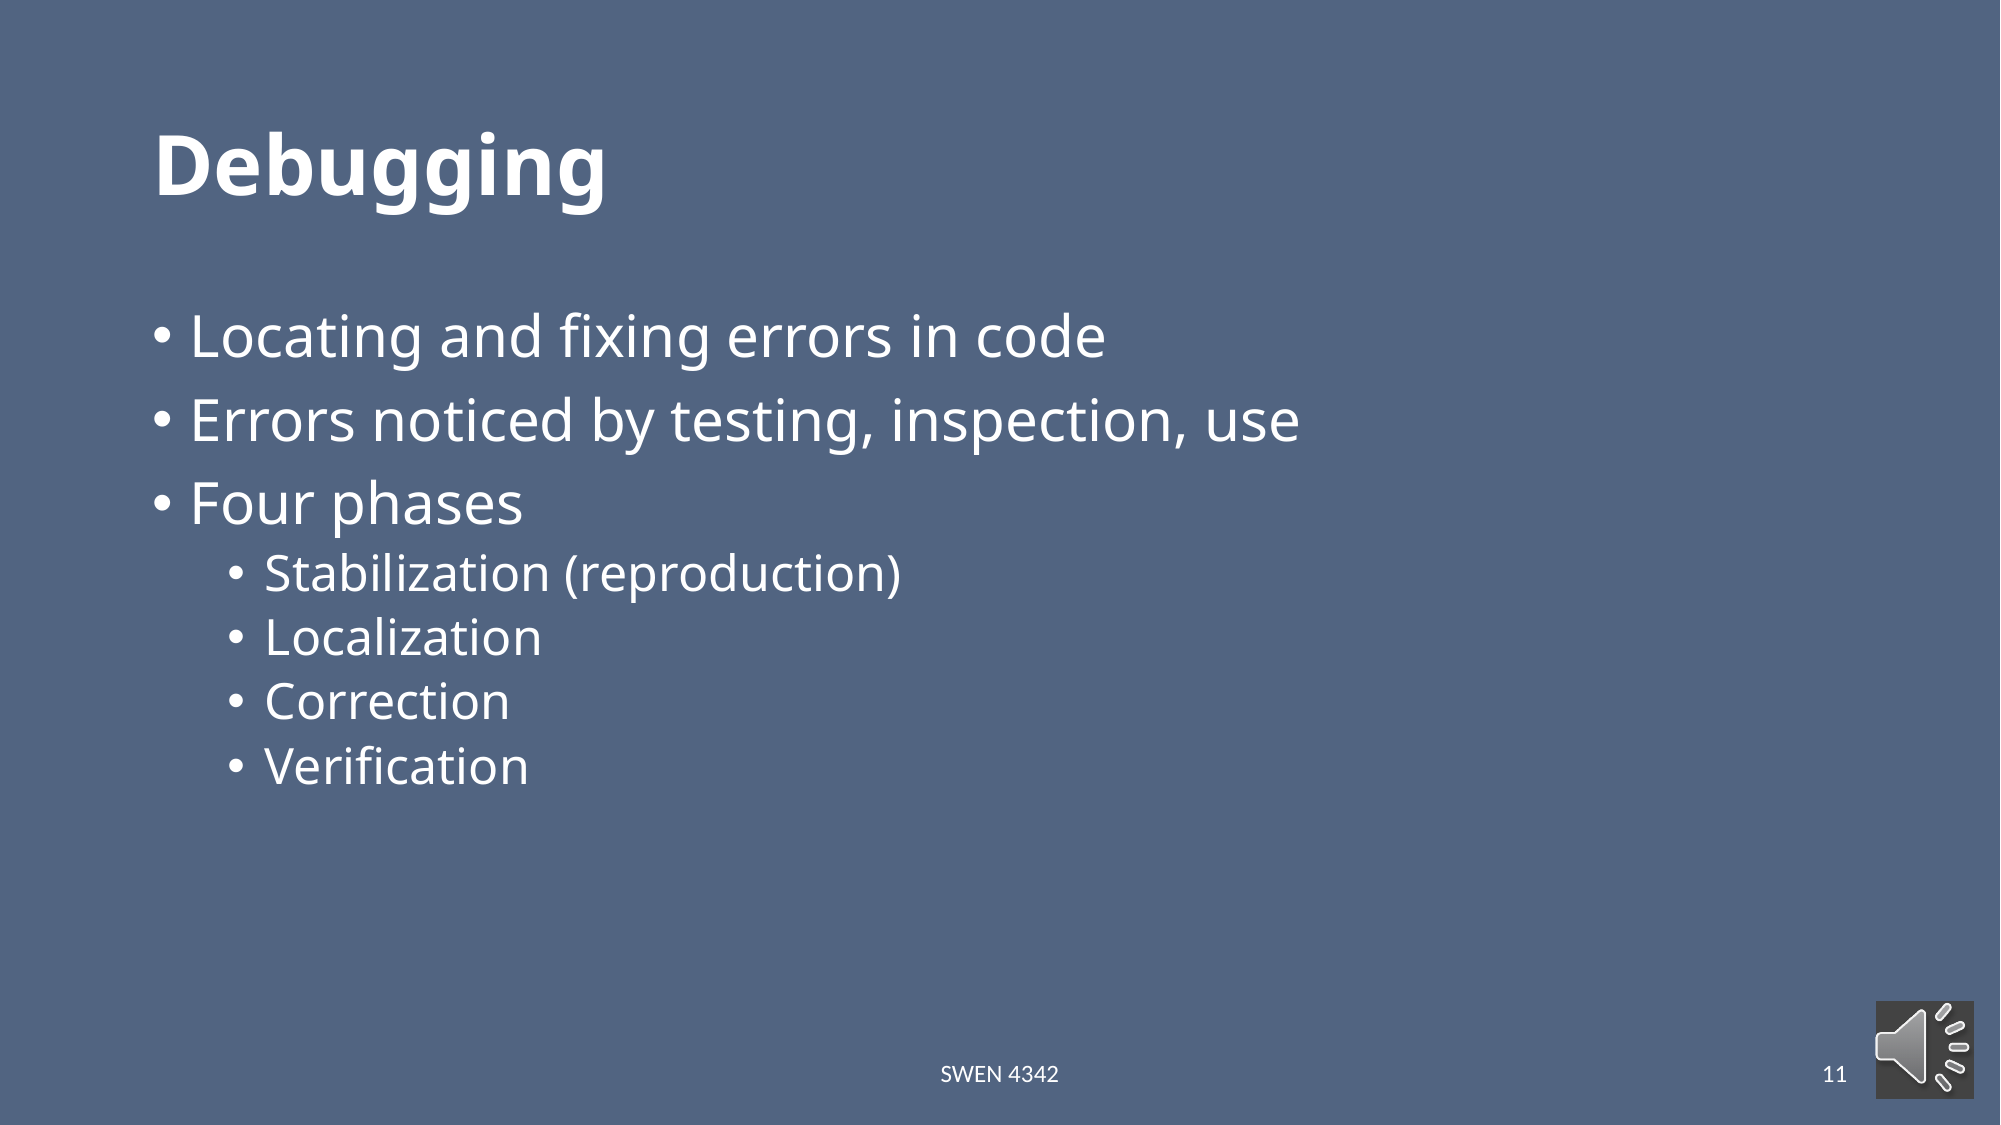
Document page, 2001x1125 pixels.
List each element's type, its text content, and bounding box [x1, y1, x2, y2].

title Debugging [137, 59, 1863, 278]
list Locating and fixing errors in code Errors noticed by testing, inspection, use Four phases Stabilization (reproduction) Localization Correction Verification [137, 299, 1863, 1014]
slide_number 11 [1412, 1042, 1863, 1103]
footer SWEN 4342 [662, 1042, 1338, 1103]
picture [1874, 999, 1975, 1100]
